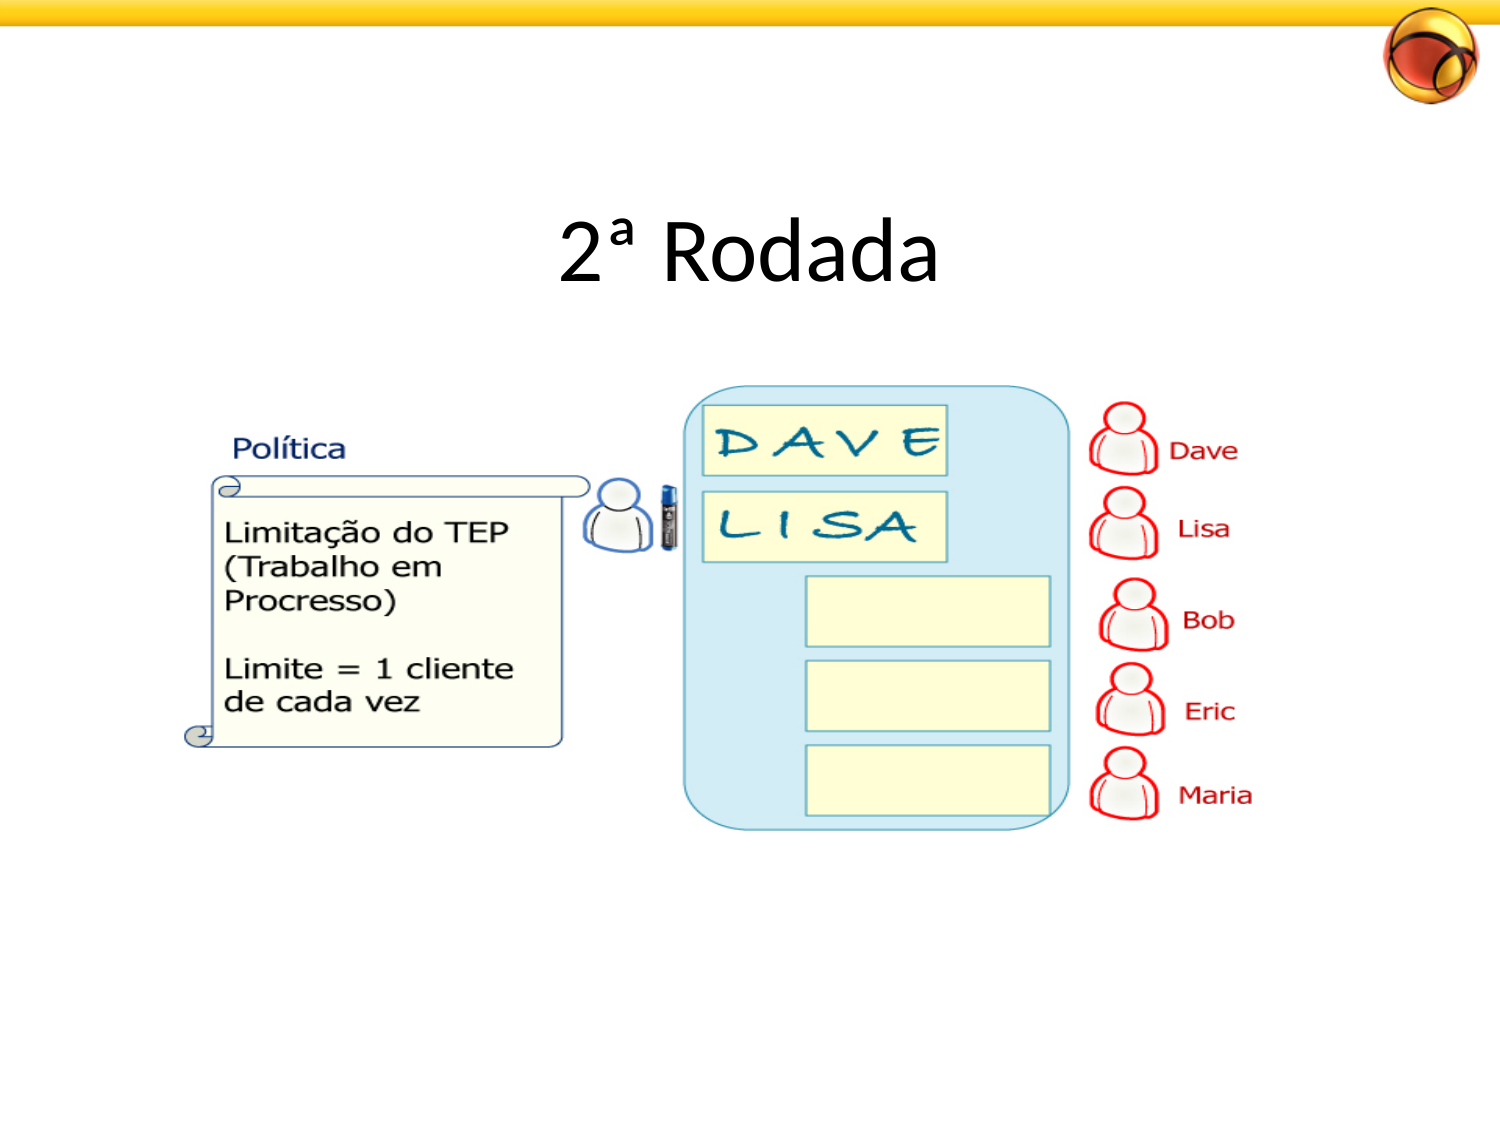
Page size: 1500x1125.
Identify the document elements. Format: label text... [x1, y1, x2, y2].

title 2ª Rodada [75, 174, 1425, 315]
picture [0, 0, 1500, 1125]
